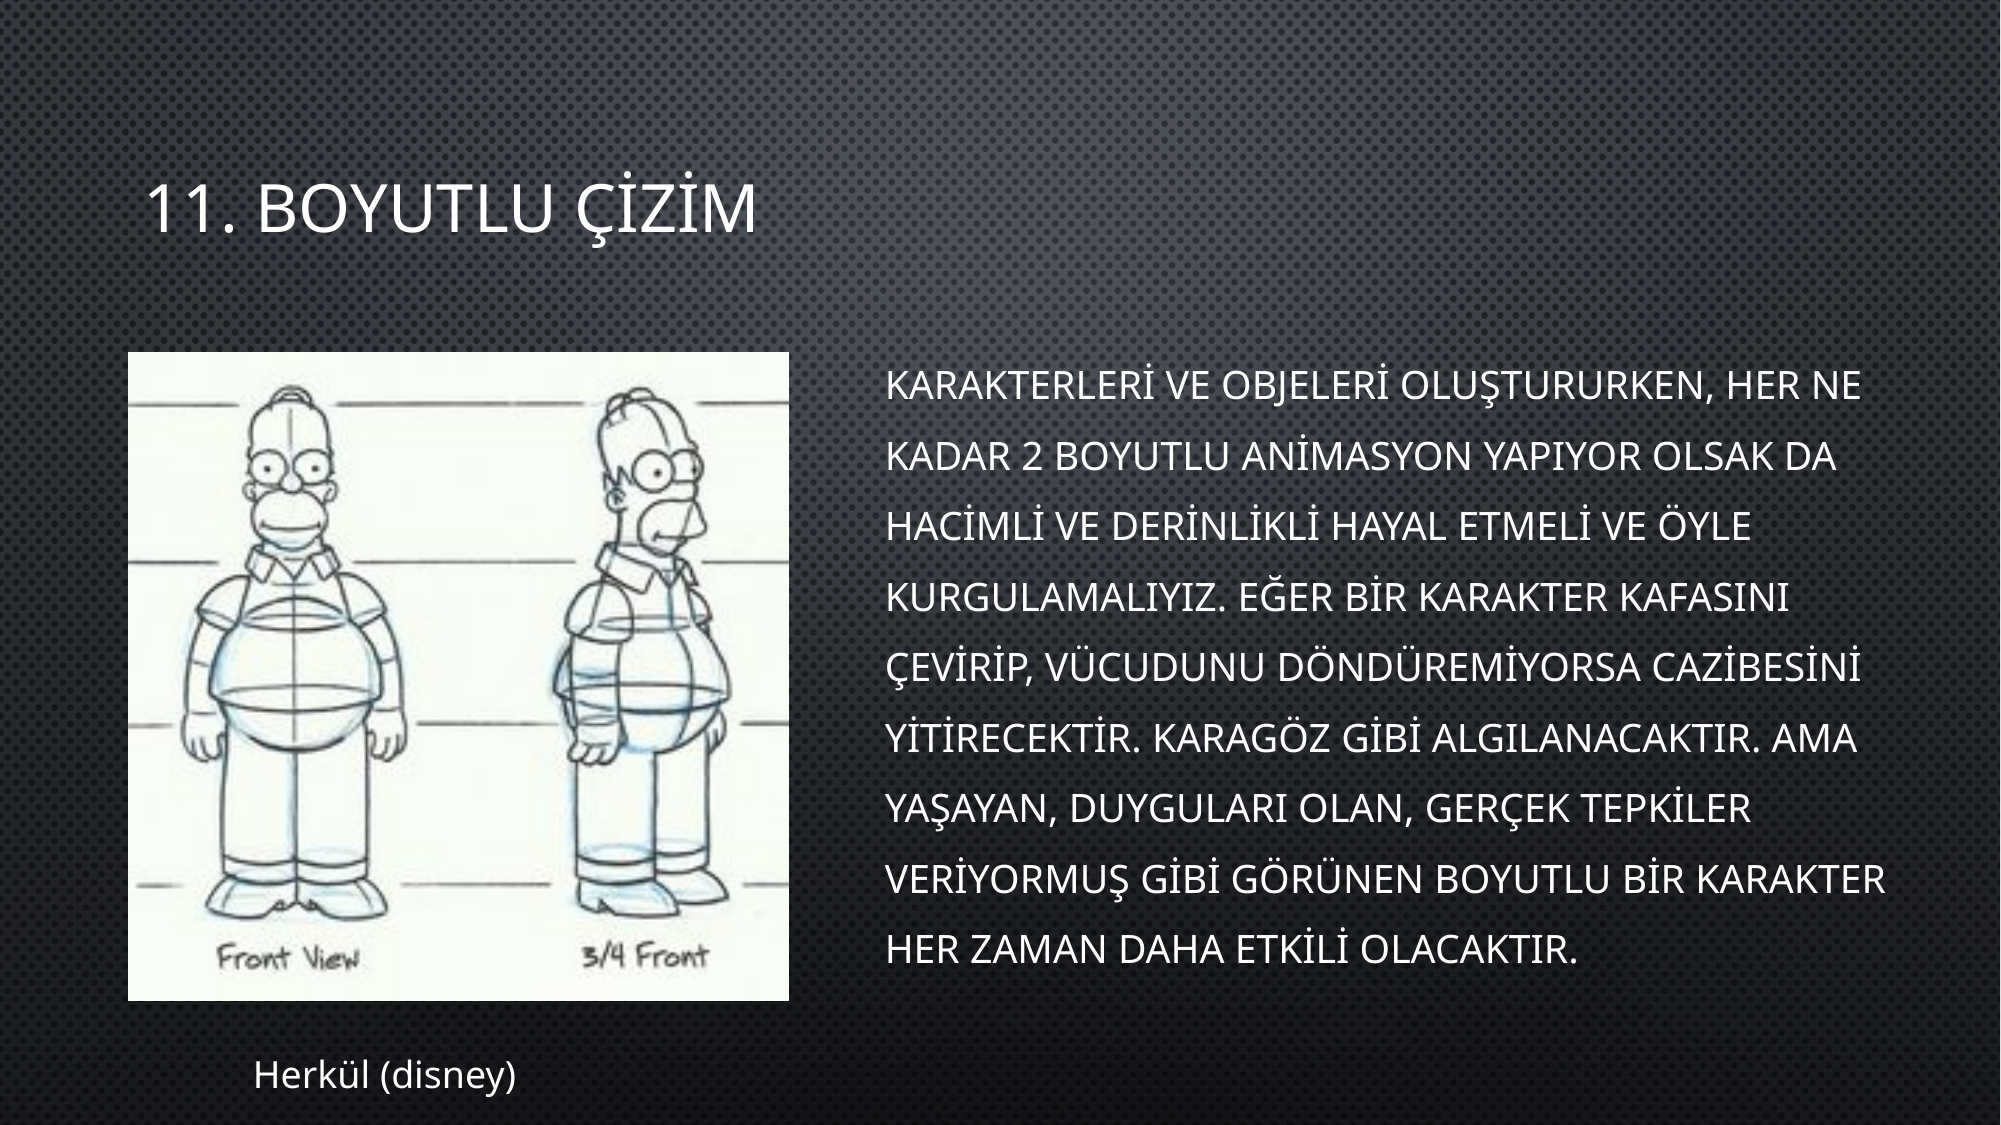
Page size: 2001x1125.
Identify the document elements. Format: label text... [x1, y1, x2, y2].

picture [128, 352, 789, 1002]
text_box Herkül (disney) [238, 1043, 533, 1104]
title 11. Boyutlu Çizim [128, 49, 1754, 362]
list Karakterleri ve objeleri oluştururken, her ne kadar 2 boyutlu animasyon yapıyor olsak da hacimli ve derinlikli hayal etmeli ve öyle kurgulamalıyız. Eğer bir karakter kafasını çevirip, vücudunu döndüremiyorsa cazibesini yitirecektir. Karagöz gibi algılanacaktır. Ama yaşayan, duyguları olan, gerçek tepkiler veriyormuş gibi görünen boyutlu bir karakter her zaman daha etkili olacaktır. [869, 323, 1933, 985]
